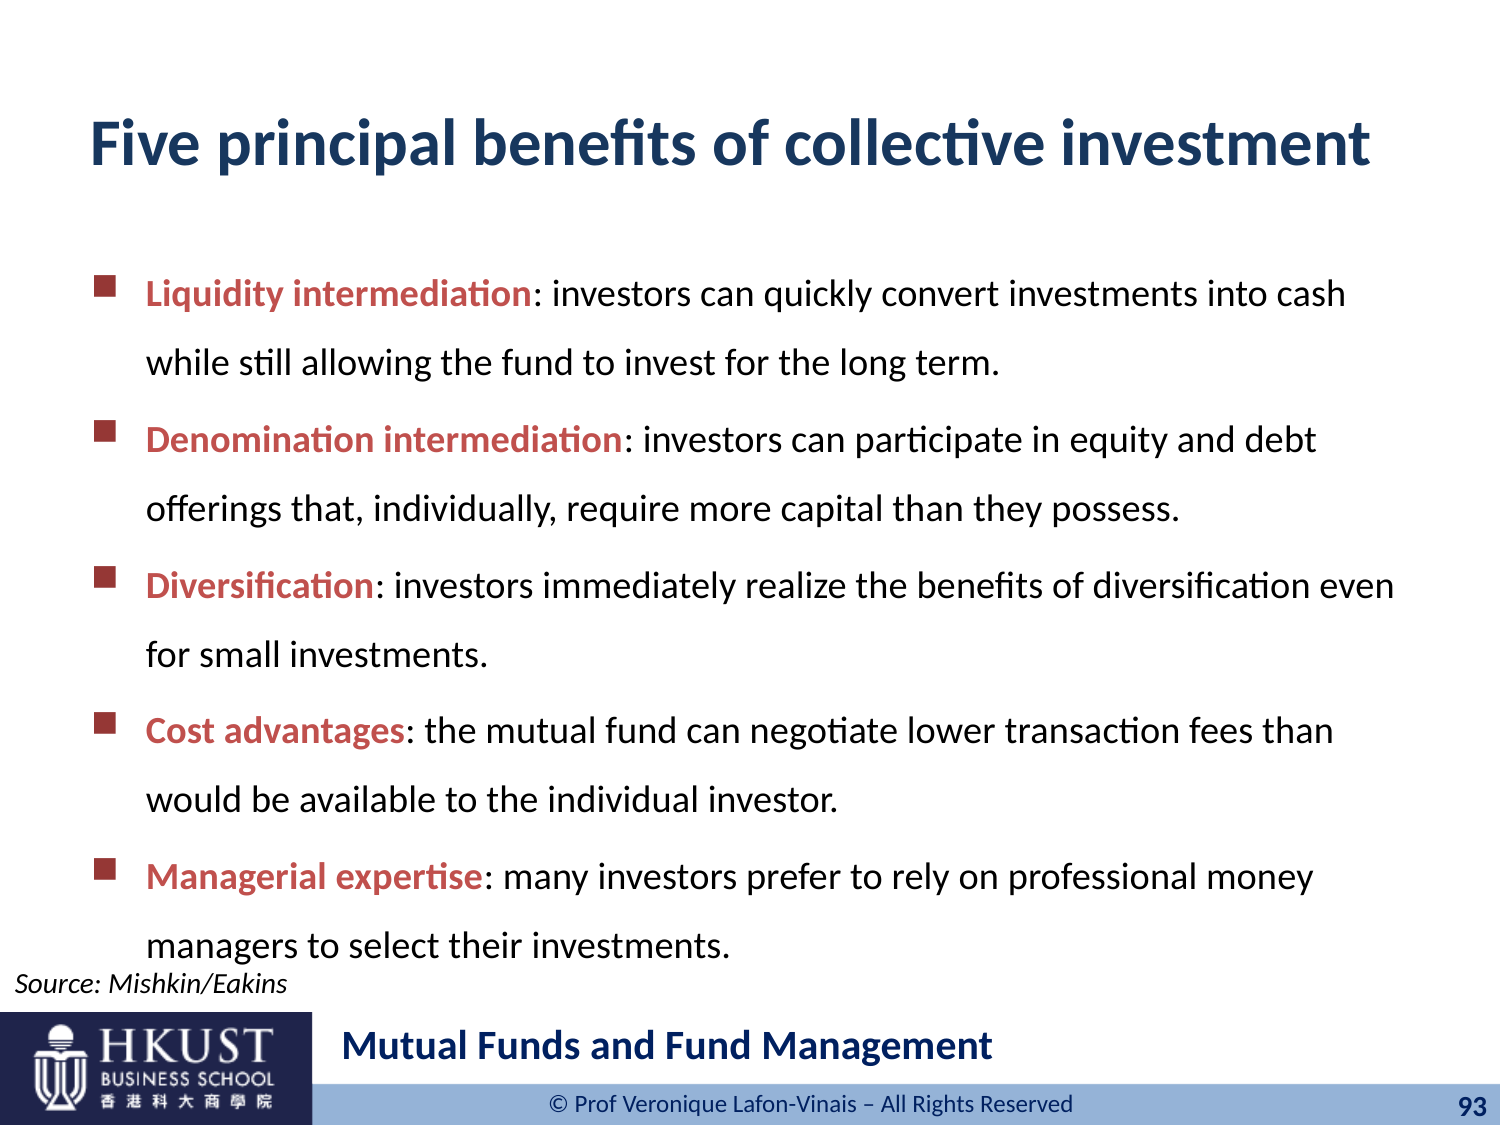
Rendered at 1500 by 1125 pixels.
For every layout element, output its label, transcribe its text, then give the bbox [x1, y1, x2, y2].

title Five principal benefits of collective investment [74, 44, 1426, 233]
footer Mutual Funds and Fund Management [326, 1007, 1500, 1078]
picture [0, 1012, 1500, 1125]
text_box Source: Mishkin/Eakins [0, 956, 388, 1007]
slide_number 93 [1351, 1080, 1500, 1125]
list Liquidity intermediation: investors can quickly convert investments into cash while still allowing the fund to invest for the long term. Denomination intermediation: investors can participate in equity and debt offerings that, individually, require more capital than they possess. Diversification: investors immediately realize the benefits of diversification even for small investments. Cost advantages: the mutual fund can negotiate lower transaction fees than would be available to the individual investor. Managerial expertise: many investors prefer to rely on professional money managers to select their investments. [74, 237, 1426, 981]
